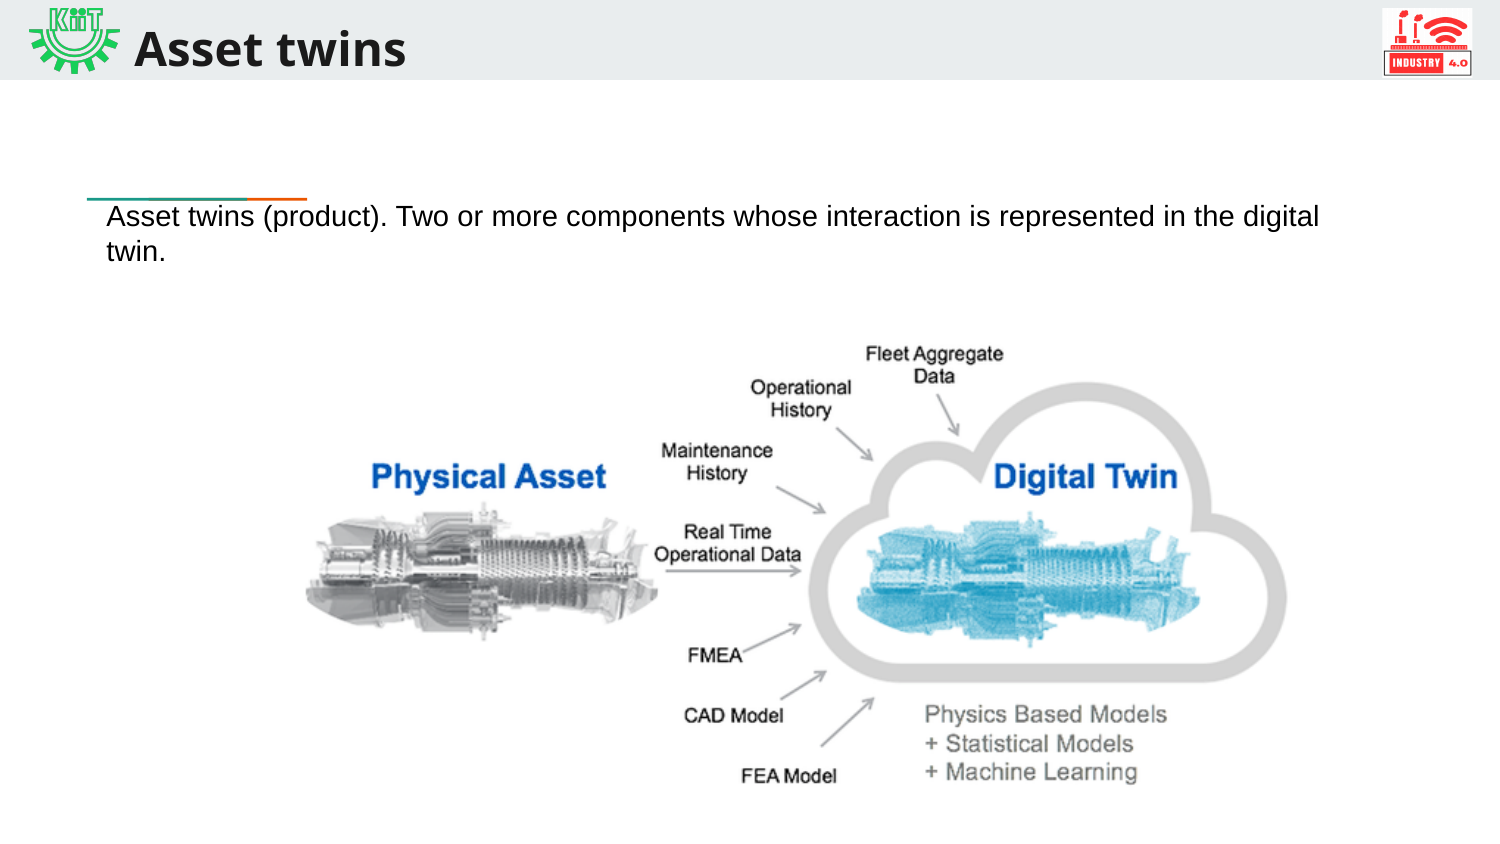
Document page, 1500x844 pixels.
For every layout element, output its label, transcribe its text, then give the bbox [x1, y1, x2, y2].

title Asset twins [119, 3, 1381, 92]
picture [283, 257, 1304, 832]
text_box Asset twins (product). Two or more components whose interaction is represented in the digital twin. [91, 154, 1339, 275]
picture [29, 8, 119, 74]
picture [1382, 8, 1473, 78]
